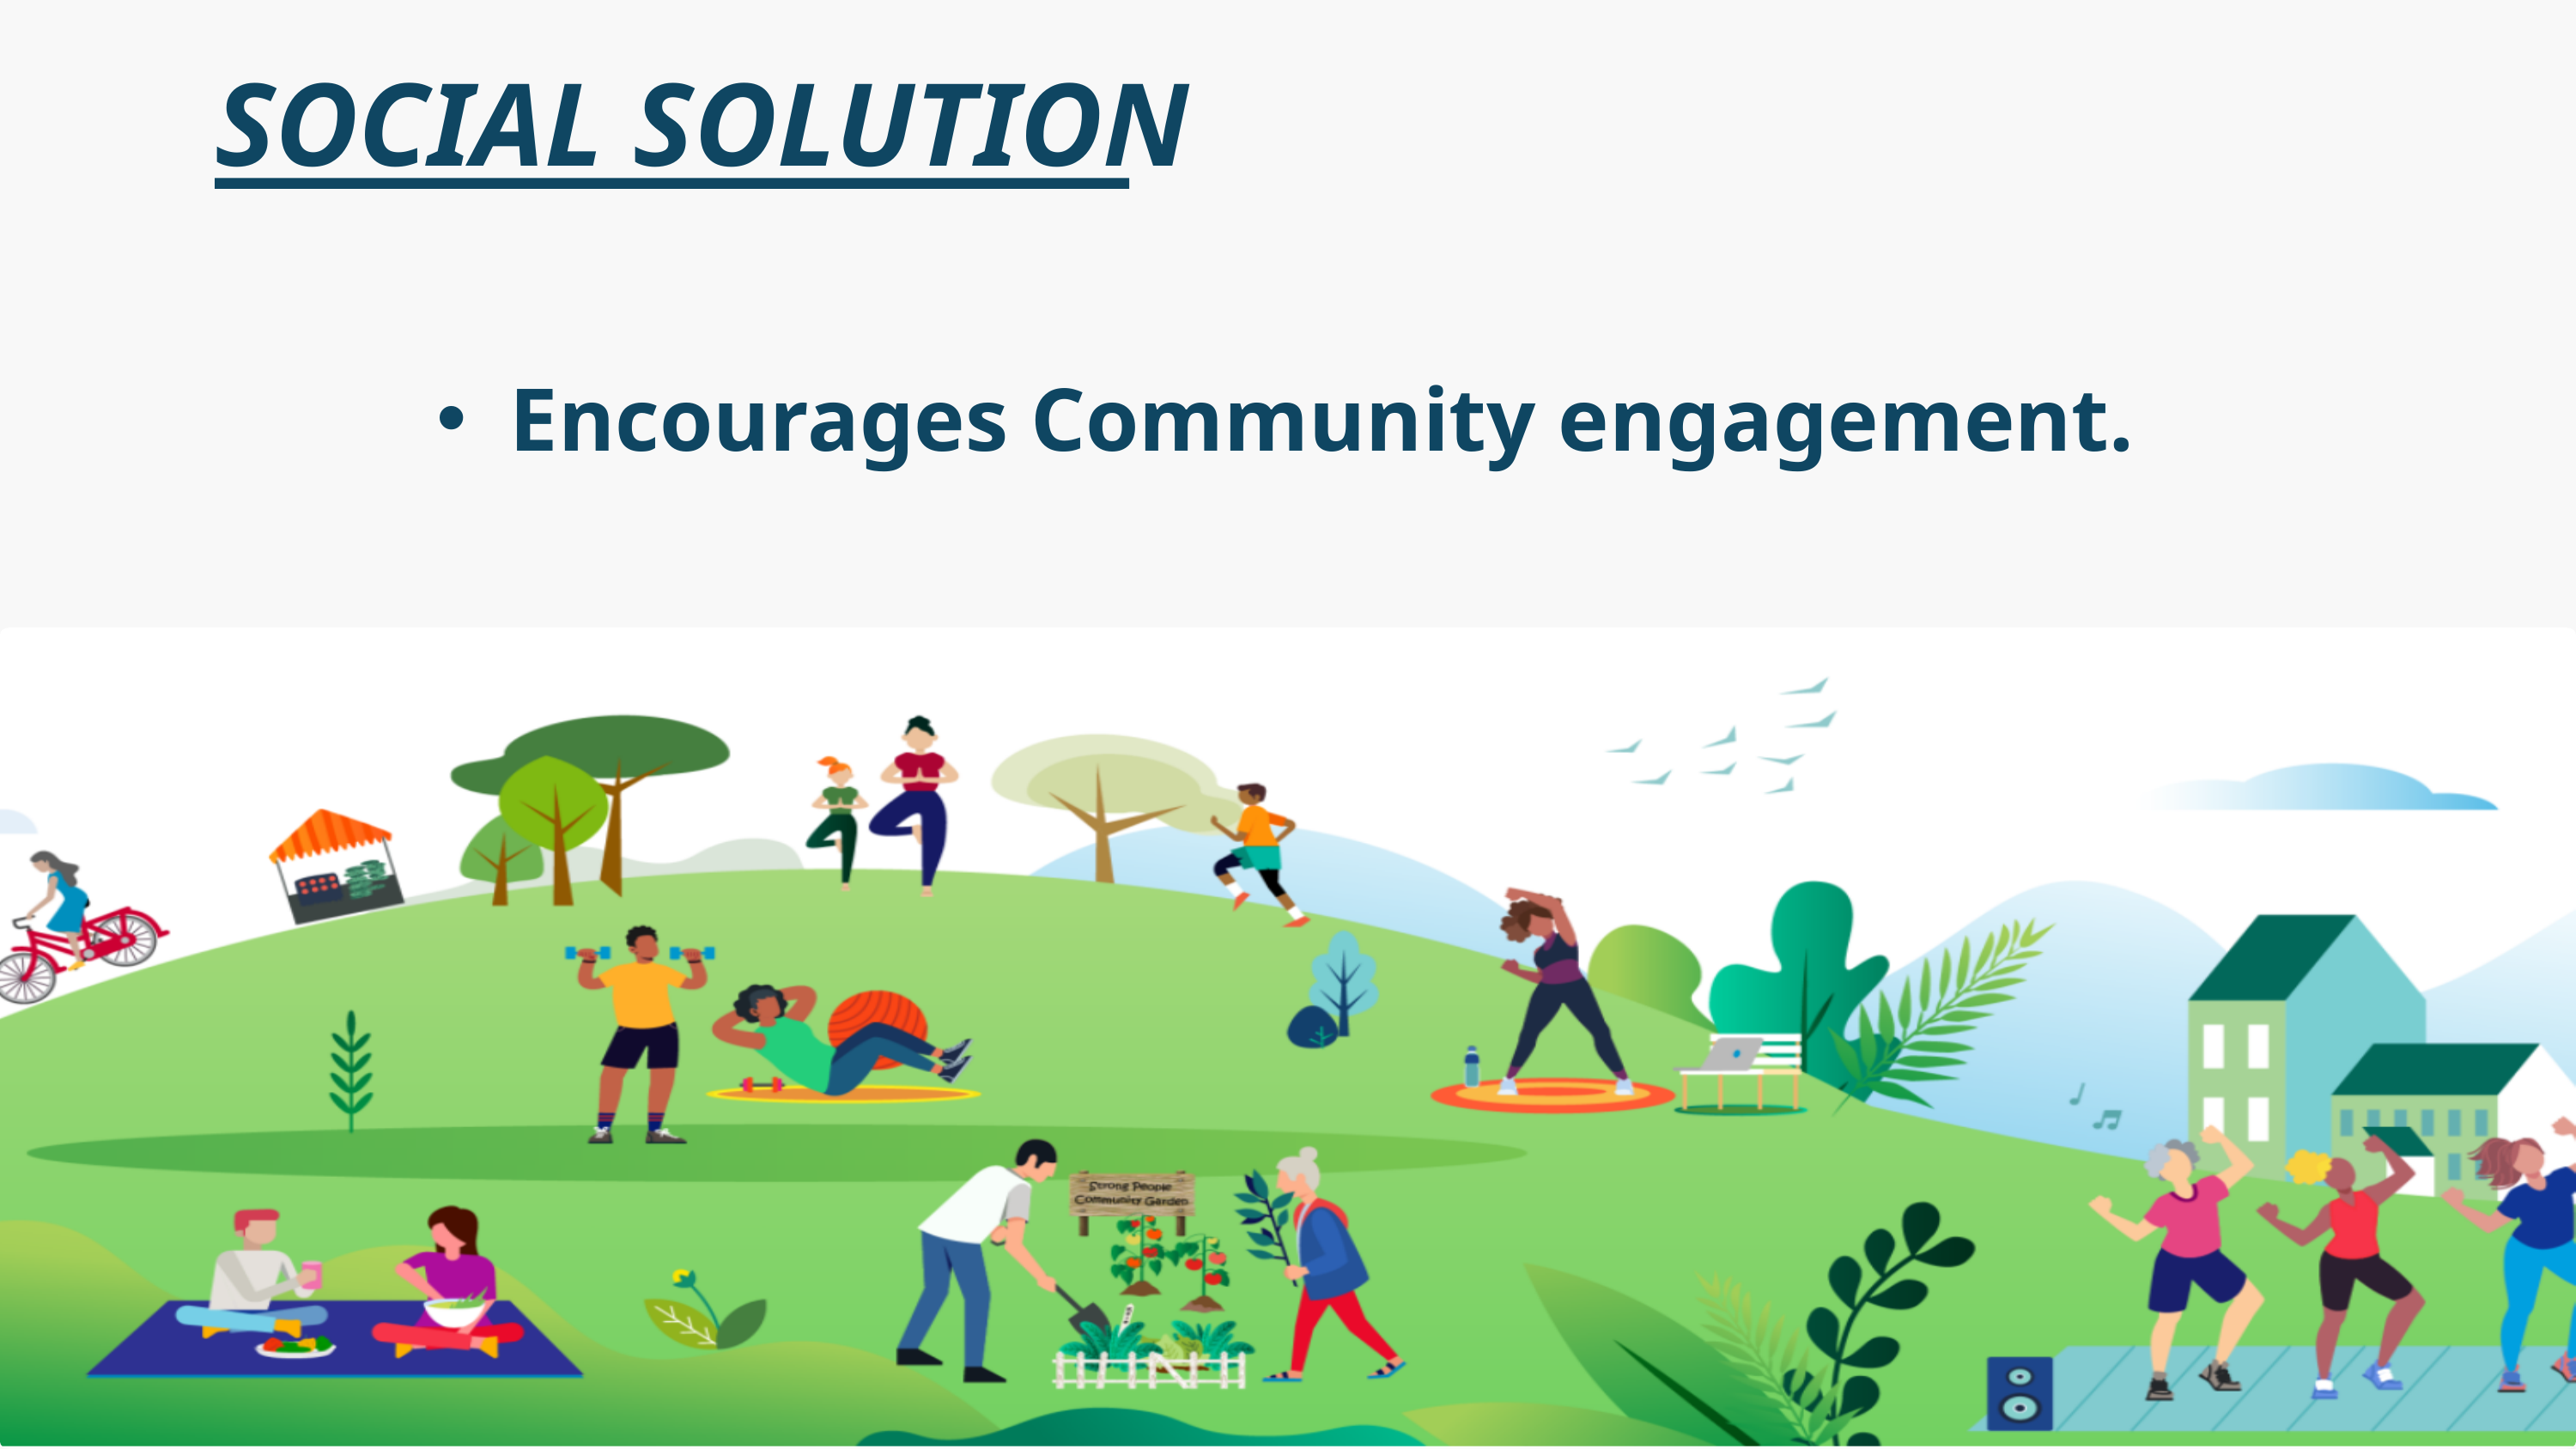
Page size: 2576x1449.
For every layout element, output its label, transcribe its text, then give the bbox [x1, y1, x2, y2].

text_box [0, 627, 2576, 1449]
text_box SOCIAL SOLUTION [215, 29, 1551, 190]
text_box Encourages Community engagement. [362, 321, 2185, 469]
